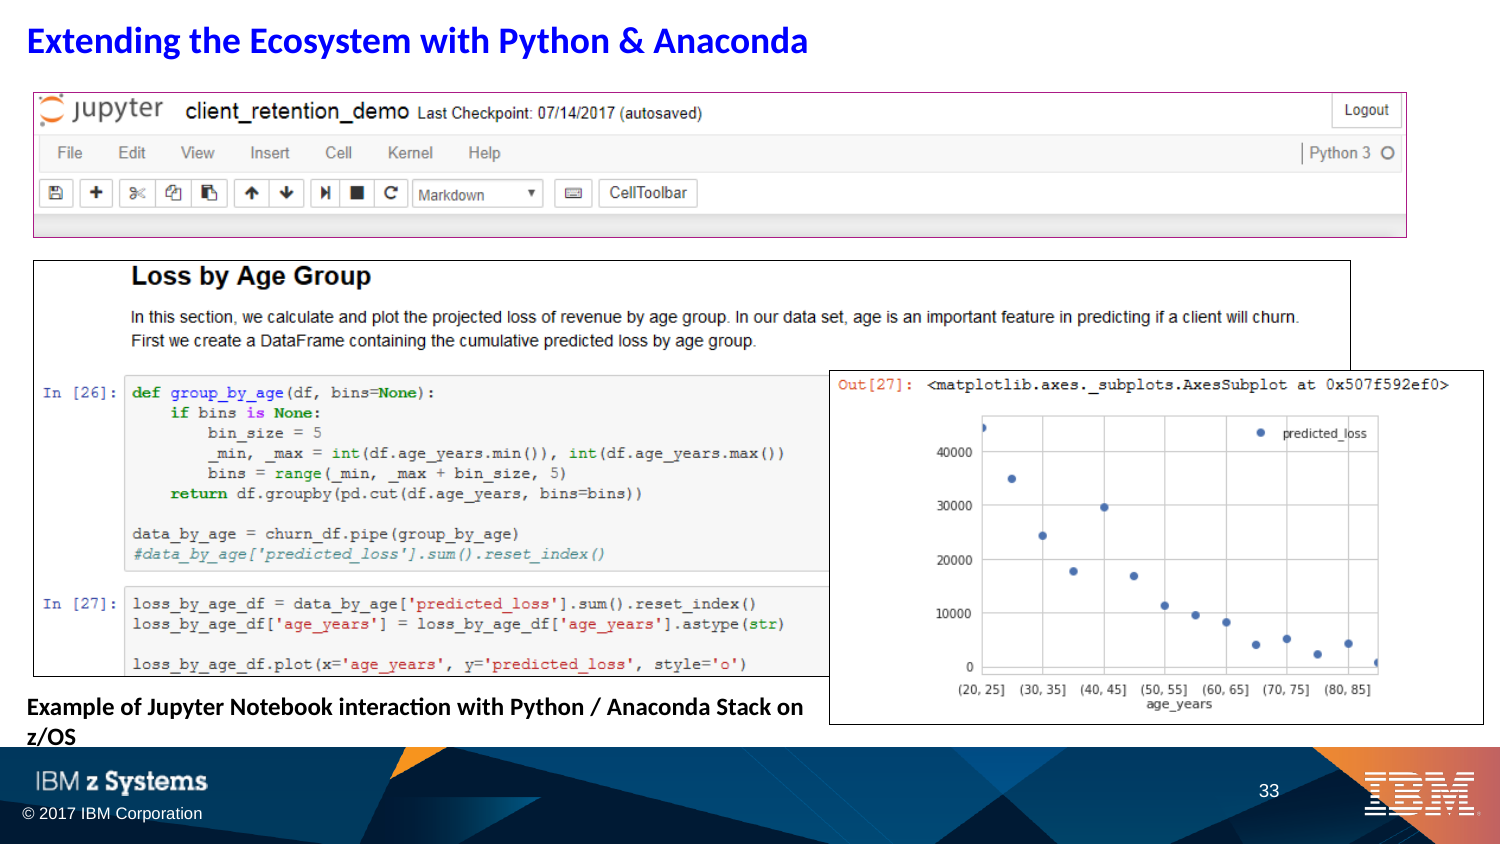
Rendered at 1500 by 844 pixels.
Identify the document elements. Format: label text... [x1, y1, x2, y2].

text_box Example of Jupyter Notebook interaction with Python / Anaconda Stack on z/OS [12, 683, 829, 767]
picture [0, 747, 1500, 844]
picture [33, 260, 1484, 725]
text_box Extending the Ecosystem with Python & Anaconda [12, 8, 1430, 92]
picture [33, 91, 1407, 238]
